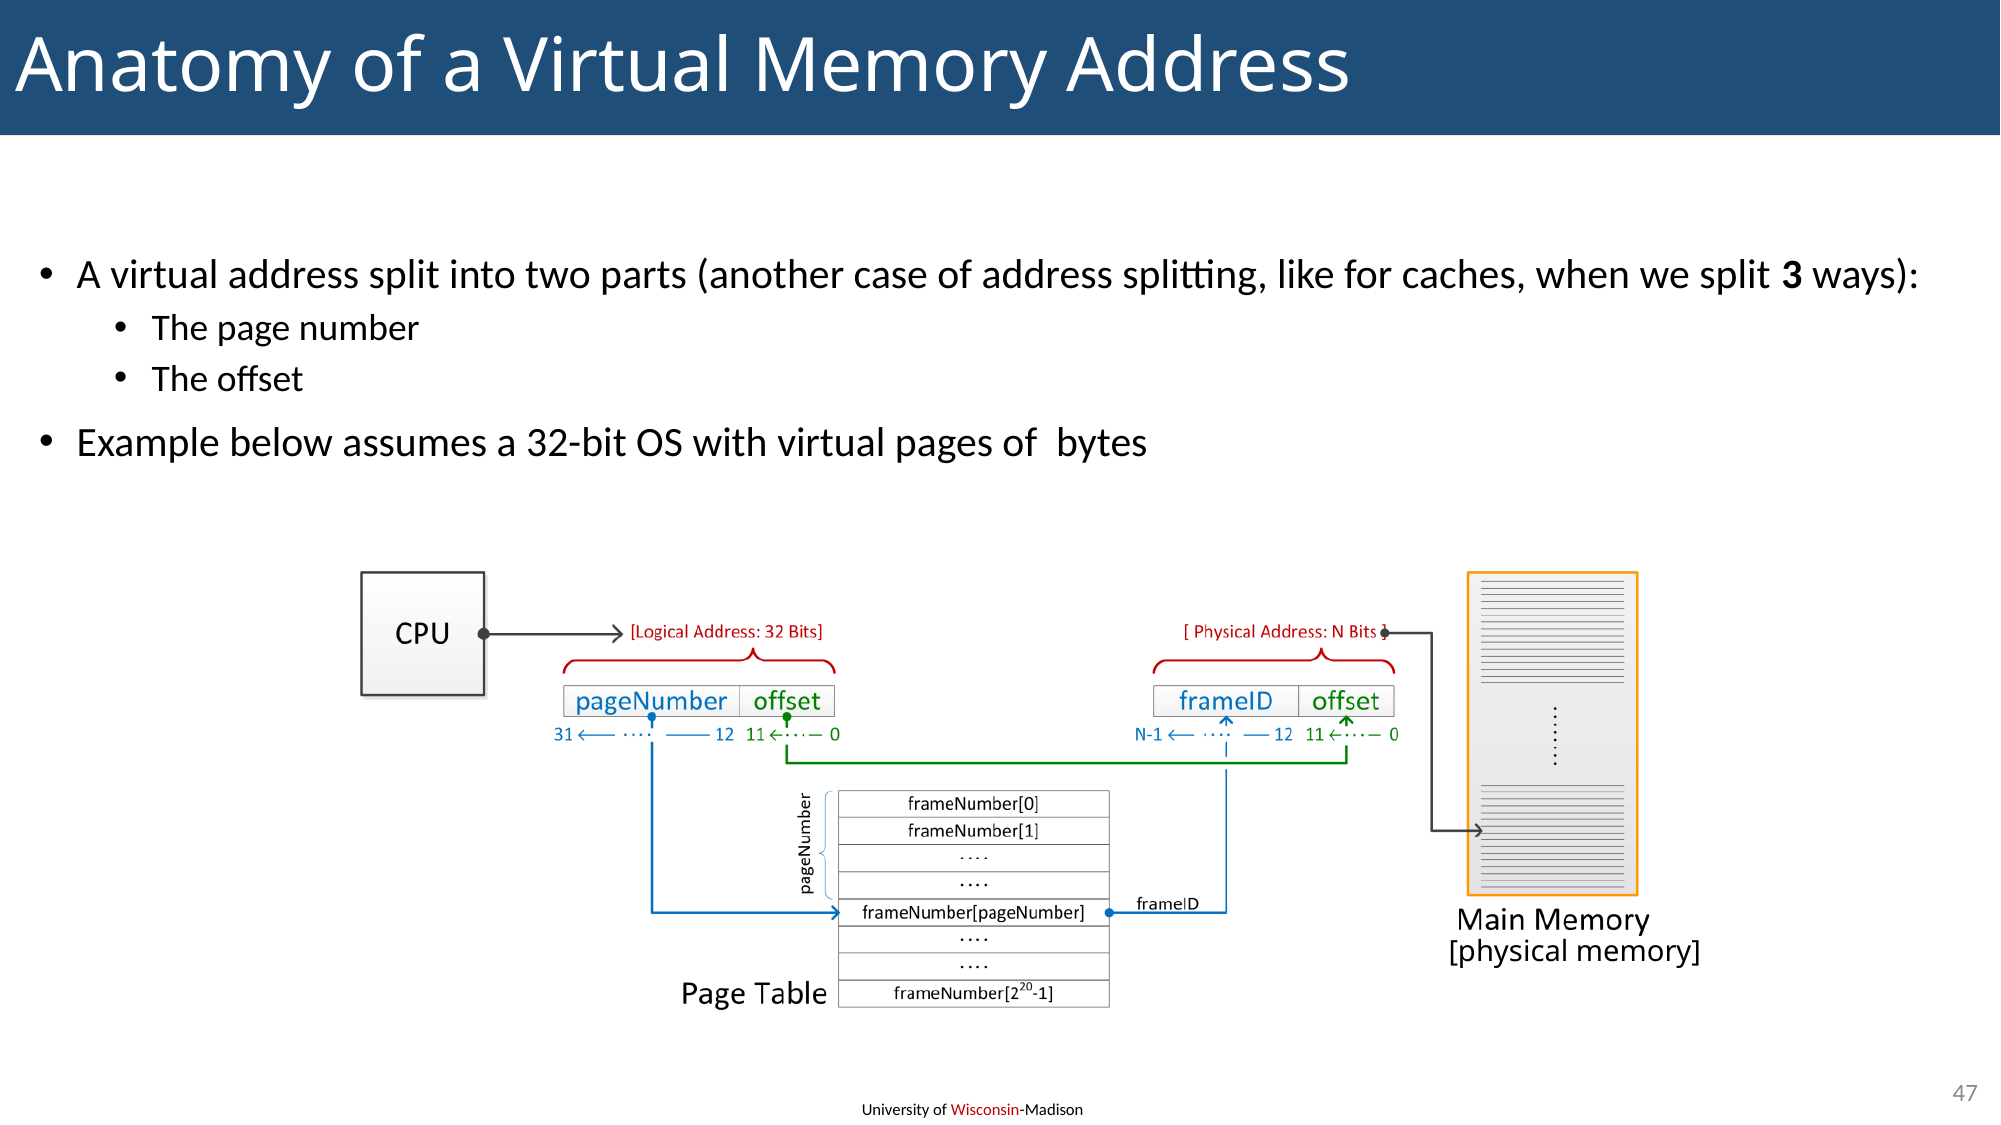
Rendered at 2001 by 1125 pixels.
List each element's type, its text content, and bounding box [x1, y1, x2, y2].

title Anatomy of a Virtual Memory Address [0, 0, 2000, 136]
slide_number 47 [1879, 1069, 1994, 1114]
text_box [359, 571, 1714, 1013]
